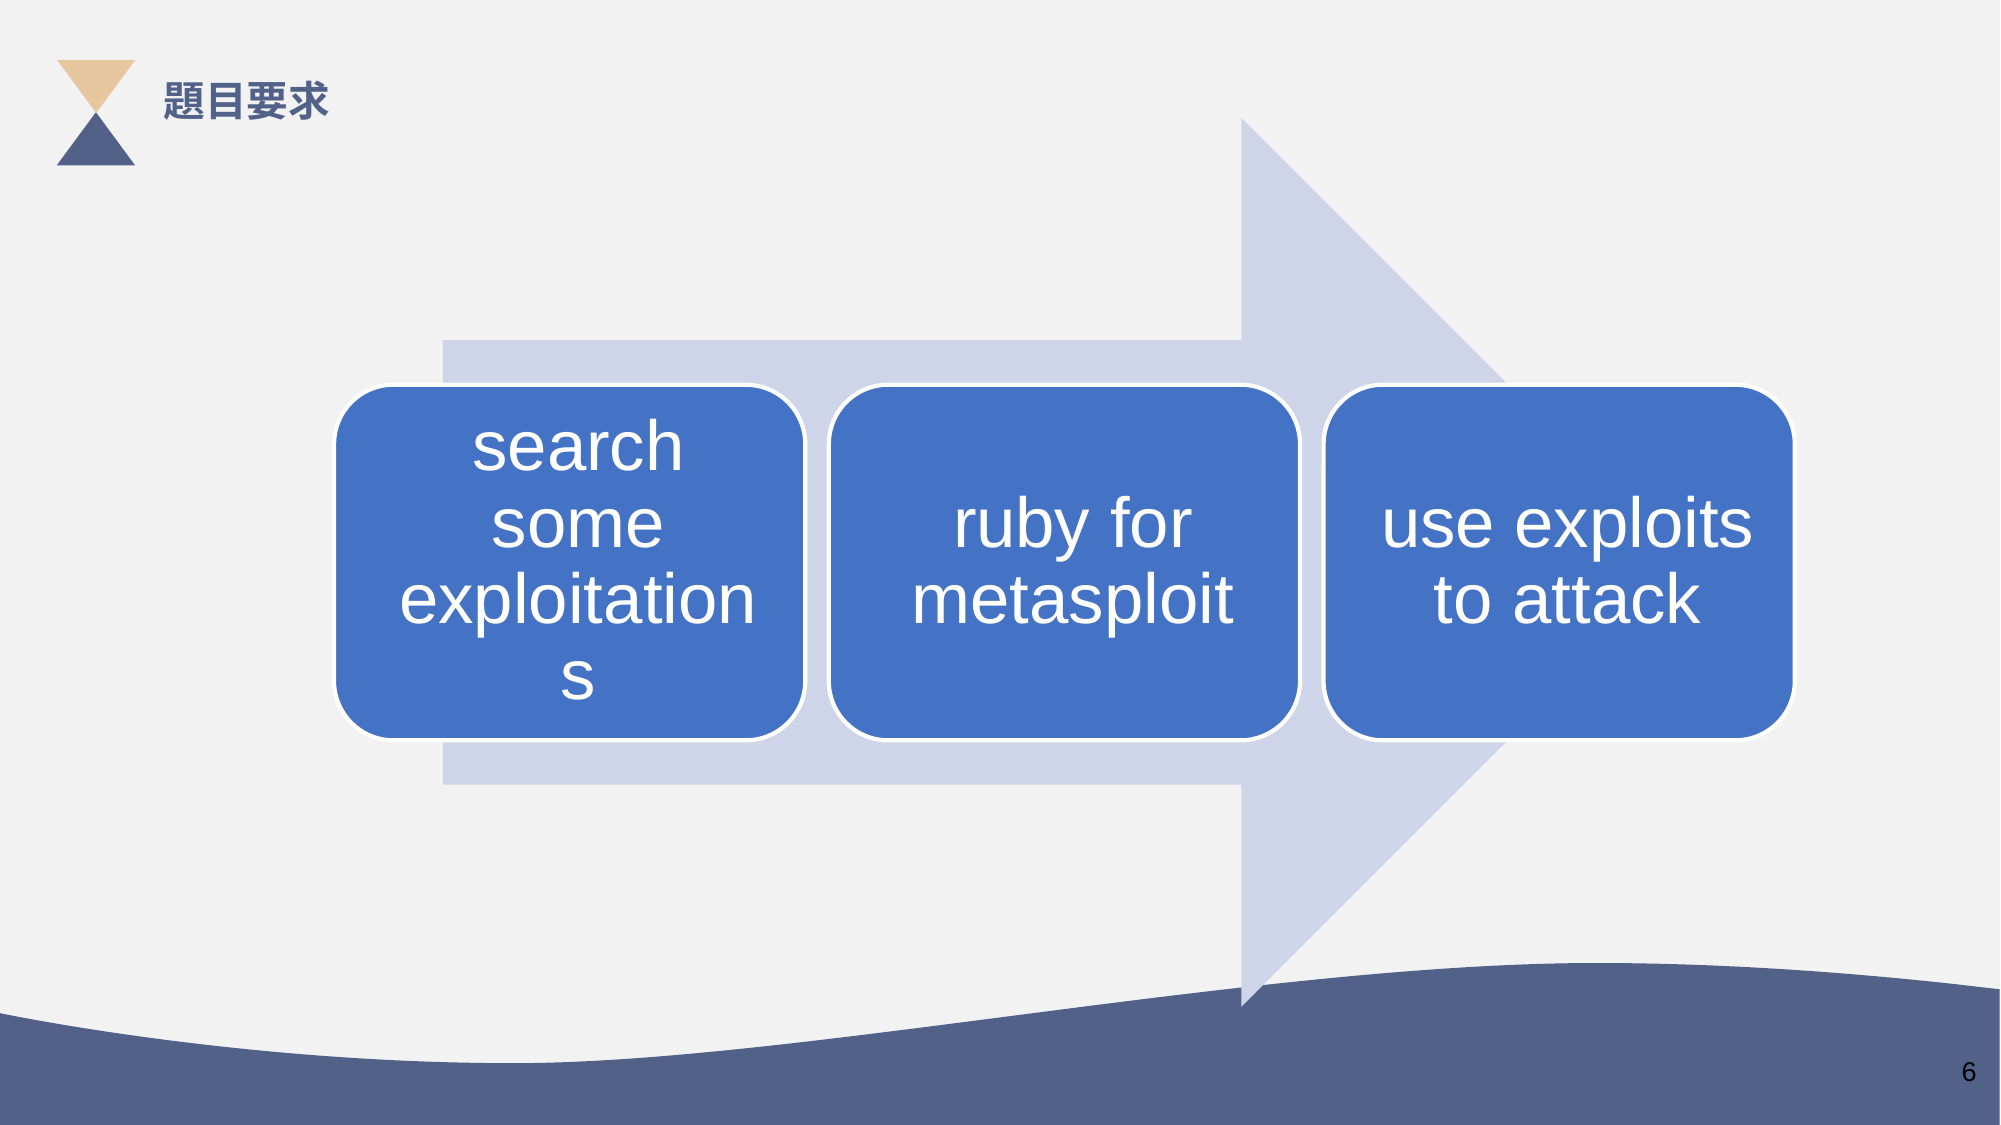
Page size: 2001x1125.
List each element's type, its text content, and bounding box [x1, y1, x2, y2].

slide_number 6 [1871, 1038, 1992, 1125]
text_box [56, 59, 489, 166]
text_box [0, 970, 2000, 1125]
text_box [332, 117, 1796, 1008]
